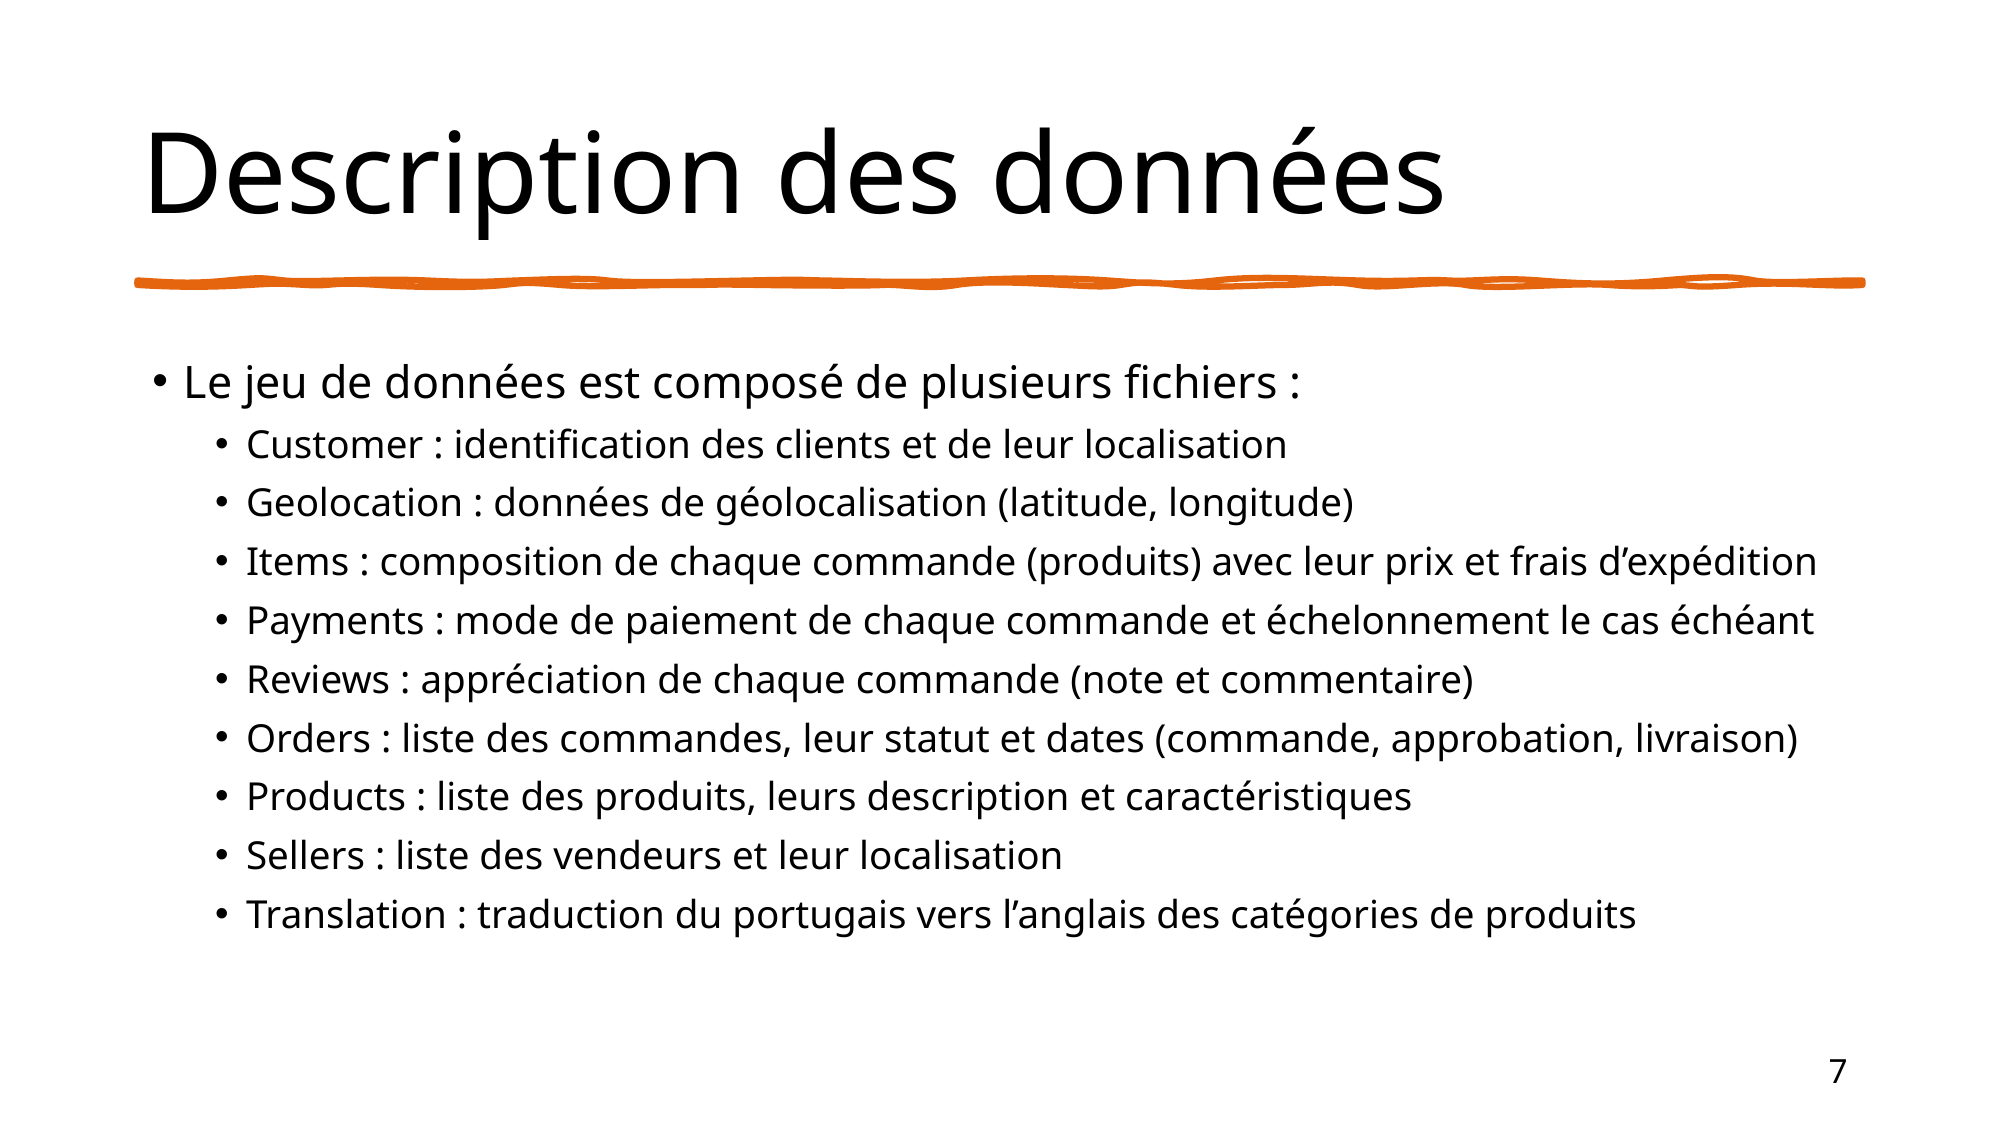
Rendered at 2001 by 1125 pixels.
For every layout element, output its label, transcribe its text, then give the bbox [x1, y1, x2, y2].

slide_number 7 [1412, 1042, 1863, 1103]
title Description des données [126, 59, 1851, 278]
list Le jeu de données est composé de plusieurs fichiers : Customer : identification des clients et de leur localisation Geolocation : données de géolocalisation (latitude, longitude) Items : composition de chaque commande (produits) avec leur prix et frais d’expédition Payments : mode de paiement de chaque commande et échelonnement le cas échéant Reviews : appréciation de chaque commande (note et commentaire) Orders : liste des commandes, leur statut et dates (commande, approbation, livraison) Products : liste des produits, leurs description et caractéristiques Sellers : liste des vendeurs et leur localisation Translation : traduction du portugais vers l’anglais des catégories de produits [137, 340, 1863, 1014]
